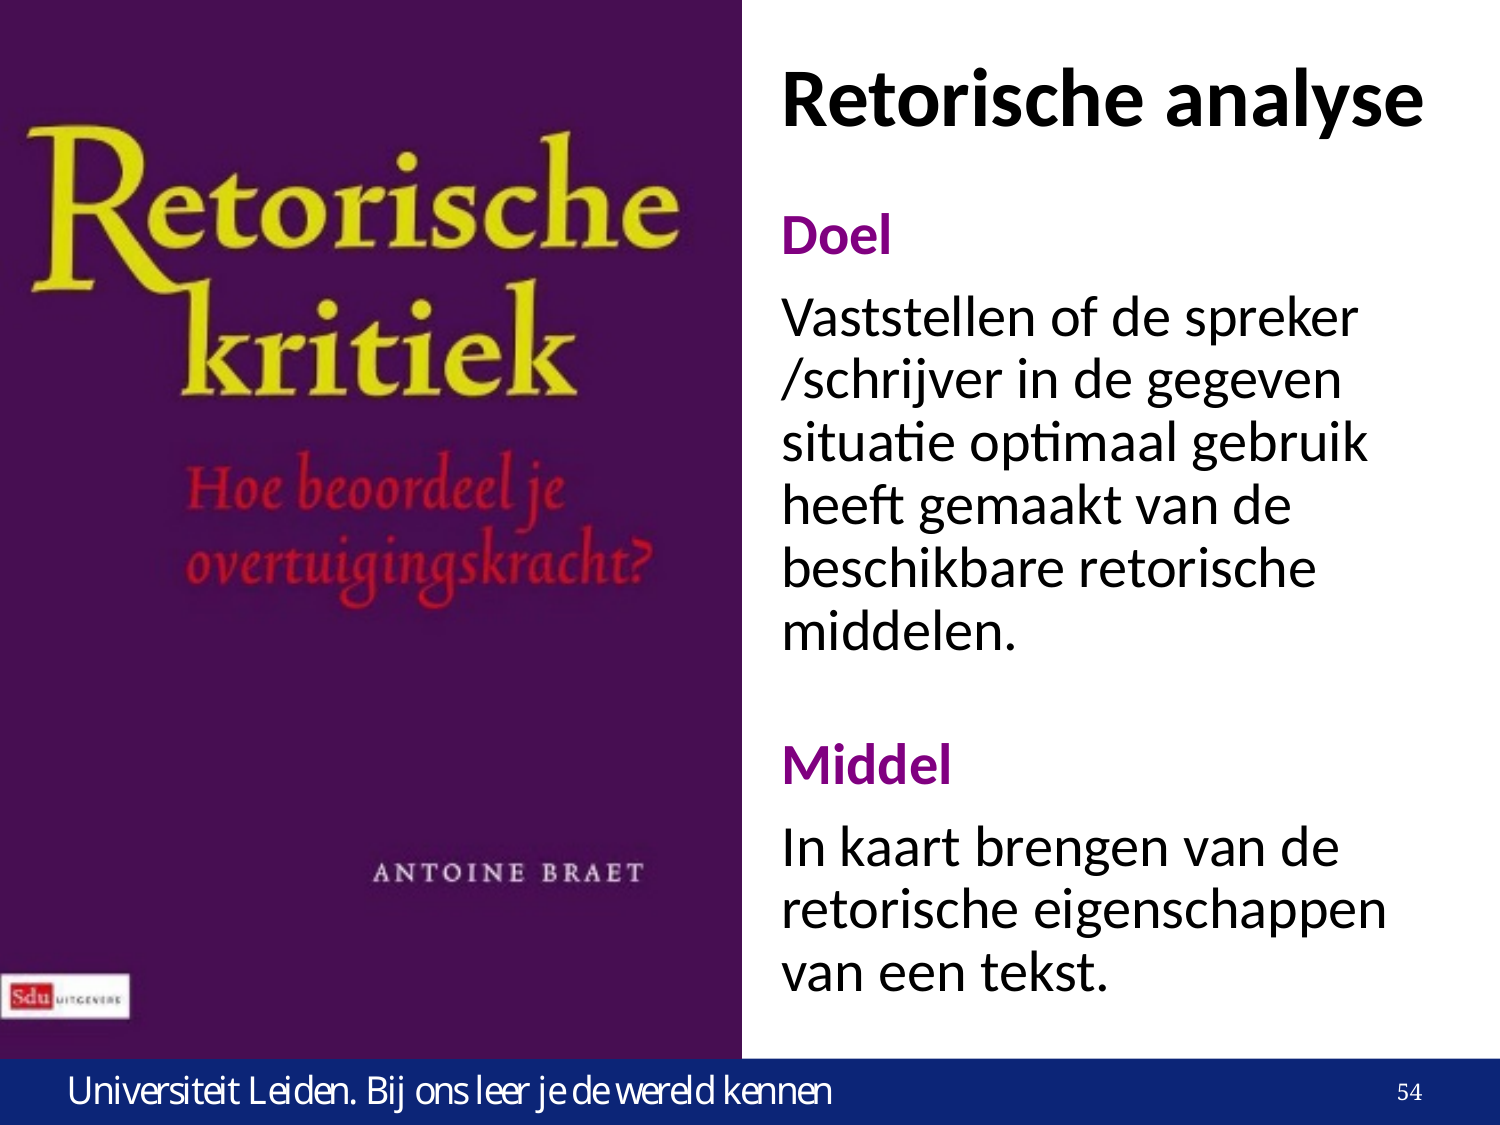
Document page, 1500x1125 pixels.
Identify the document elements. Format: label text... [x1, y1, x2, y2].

picture [0, 0, 743, 1059]
text_box Retorische analyse Doel Vaststellen of de spreker /schrijver in de gegeven situatie optimaal gebruik heeft gemaakt van de beschikbare retorische middelen. Middel In kaart brengen van de retorische eigenschappen van een tekst. [781, 54, 1435, 1012]
